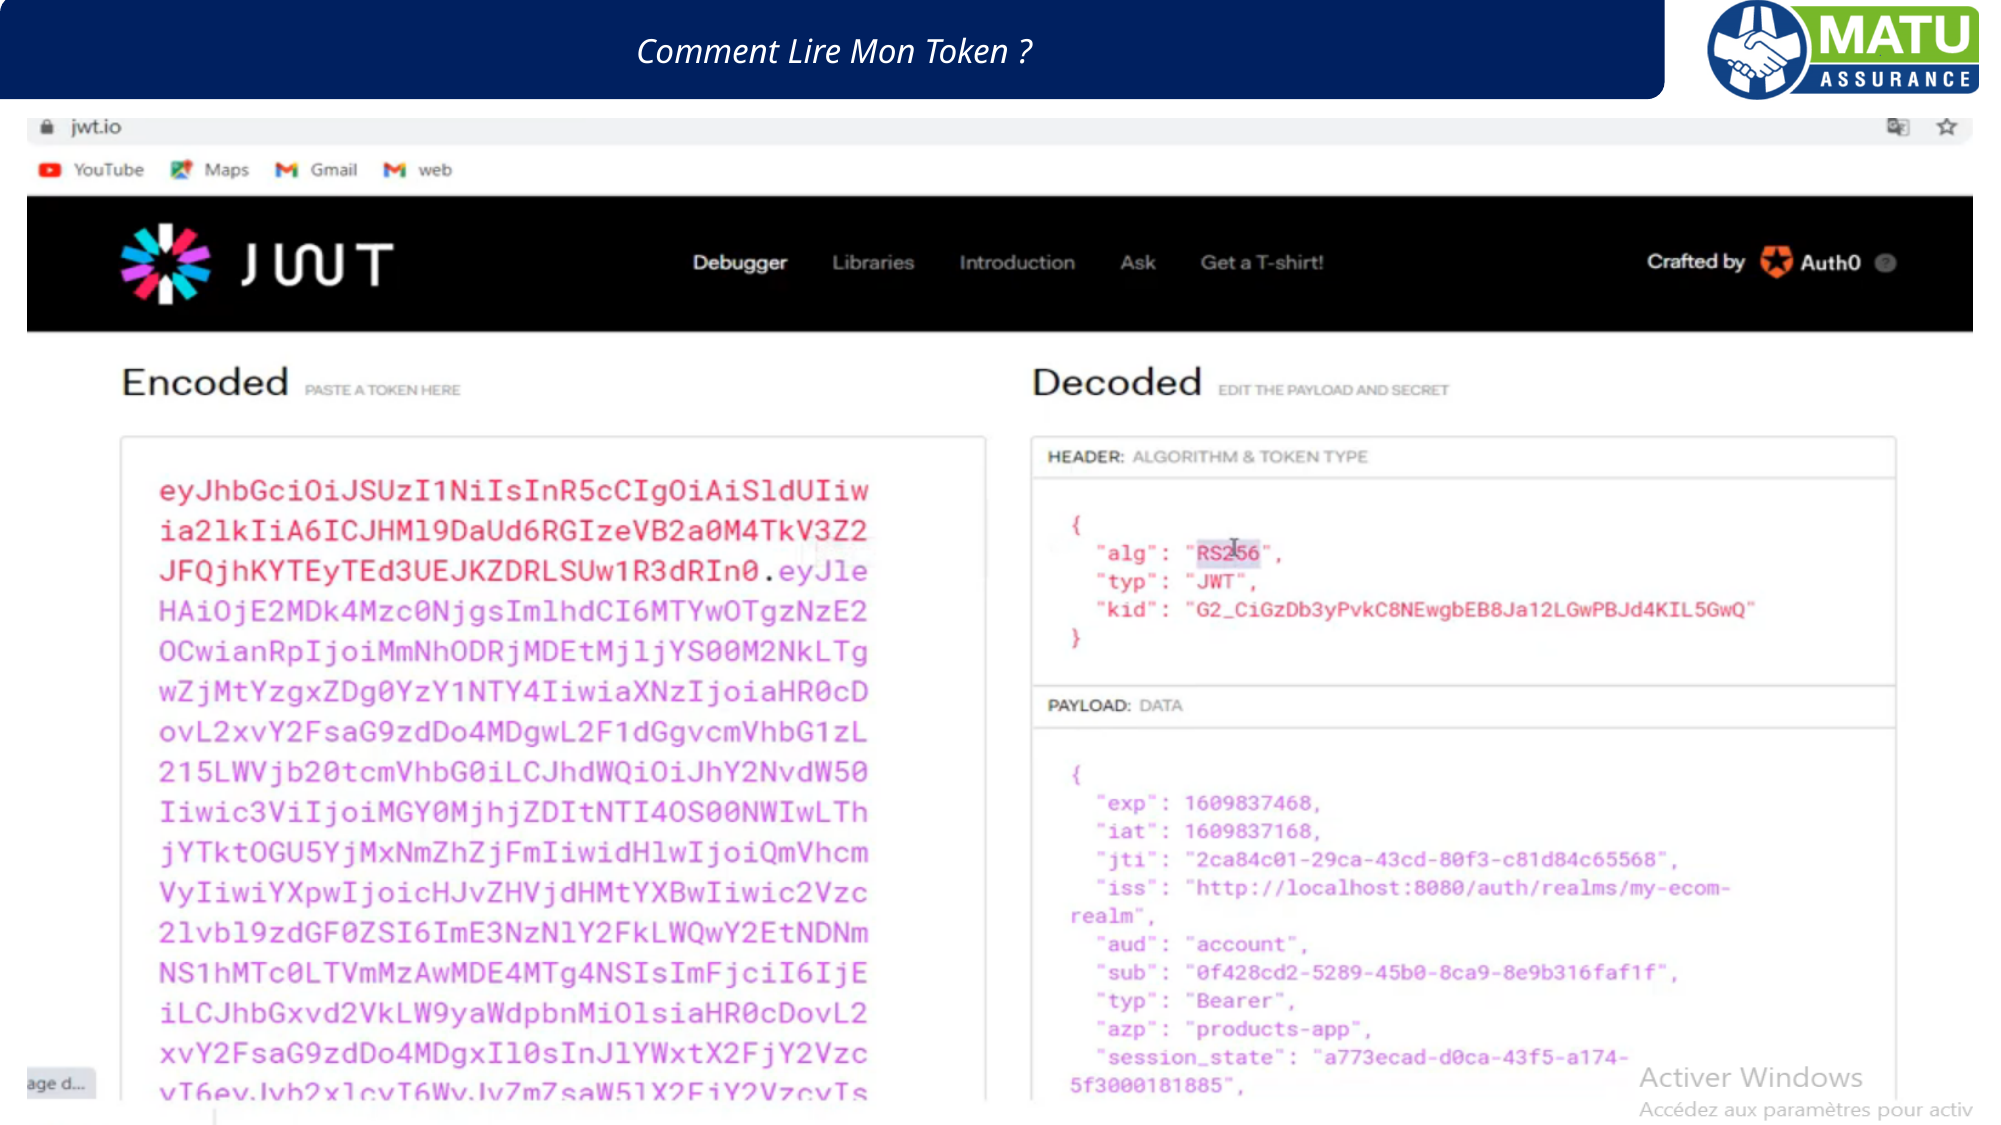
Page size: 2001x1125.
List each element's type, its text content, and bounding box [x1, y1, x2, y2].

picture [27, 118, 1973, 1125]
text_box Comment Lire Mon Token ? [0, 23, 1669, 78]
picture [1696, 0, 1988, 101]
